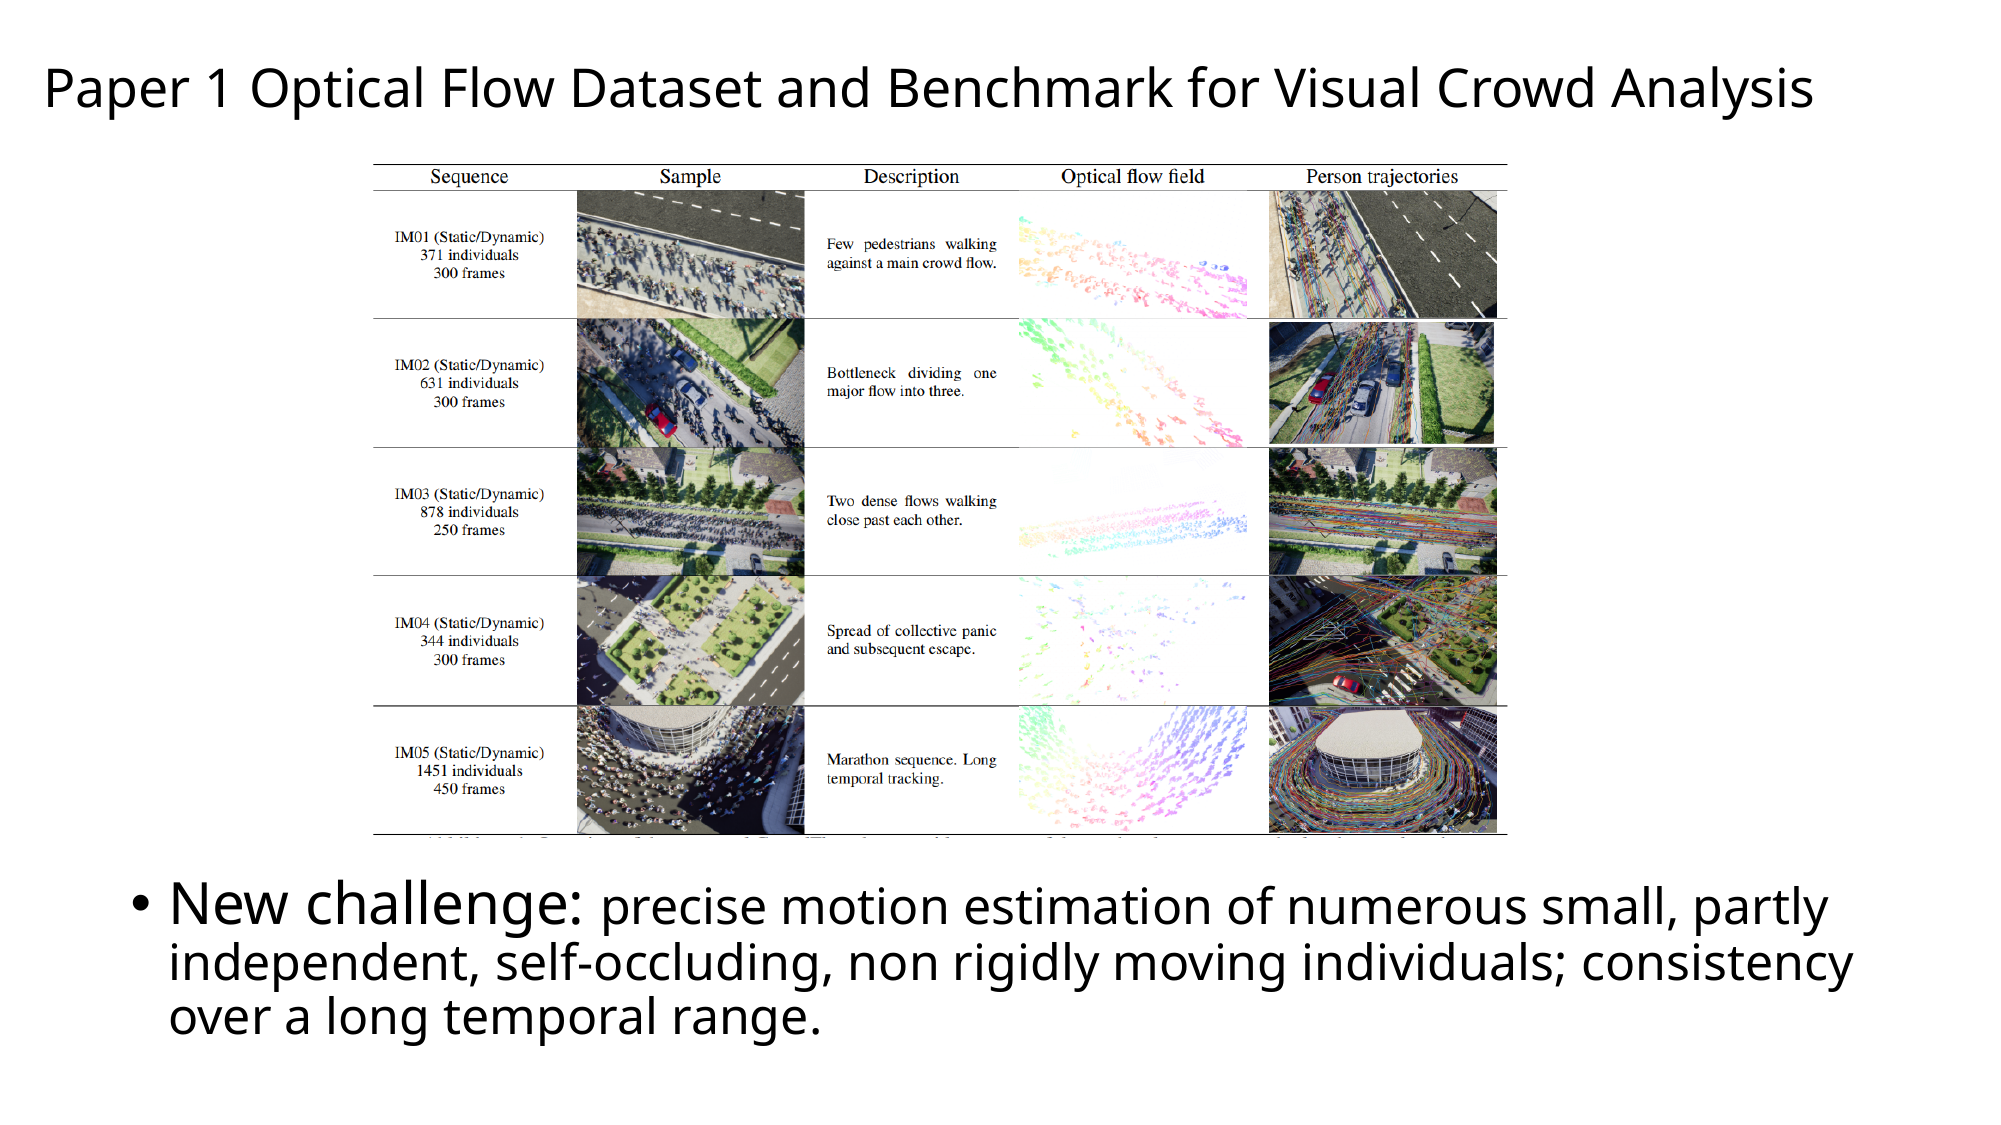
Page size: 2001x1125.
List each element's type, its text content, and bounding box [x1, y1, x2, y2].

list New challenge: precise motion estimation of numerous small, partly independent, self-occluding, non rigidly moving individuals; consistency over a long temporal range. [115, 866, 1972, 1125]
picture [361, 148, 1552, 838]
title Paper 1 Optical Flow Dataset and Benchmark for Visual Crowd Analysis [28, 32, 1972, 250]
